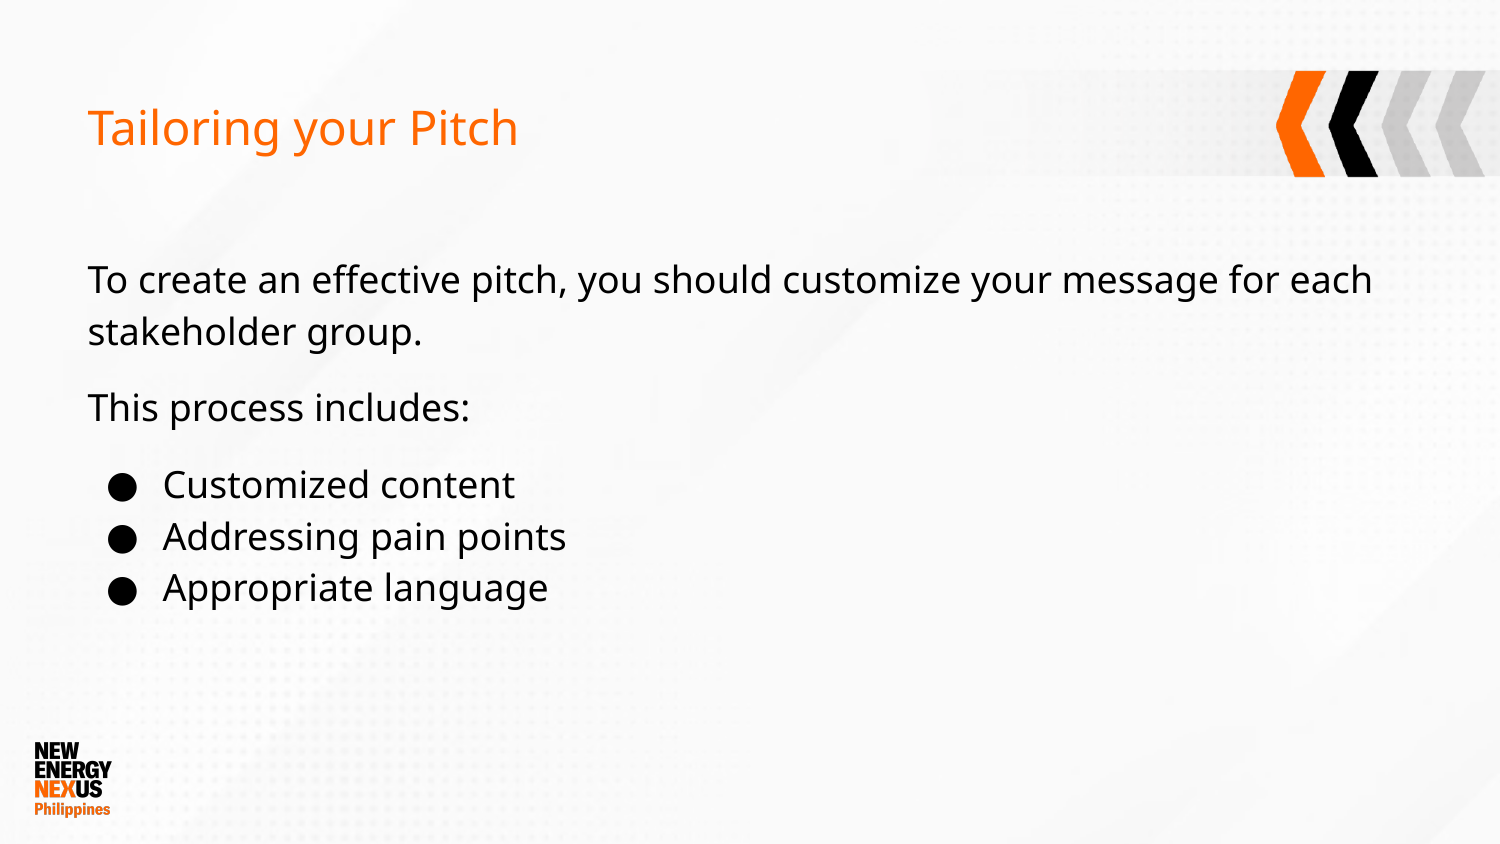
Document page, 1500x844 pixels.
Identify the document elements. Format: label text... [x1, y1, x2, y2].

picture [821, 70, 1500, 183]
list To create an effective pitch, you should customize your message for each stakeholder group. This process includes: Customized content Addressing pain points Appropriate language [72, 234, 1390, 734]
picture [34, 741, 113, 821]
title Tailoring your Pitch [72, 82, 1390, 171]
